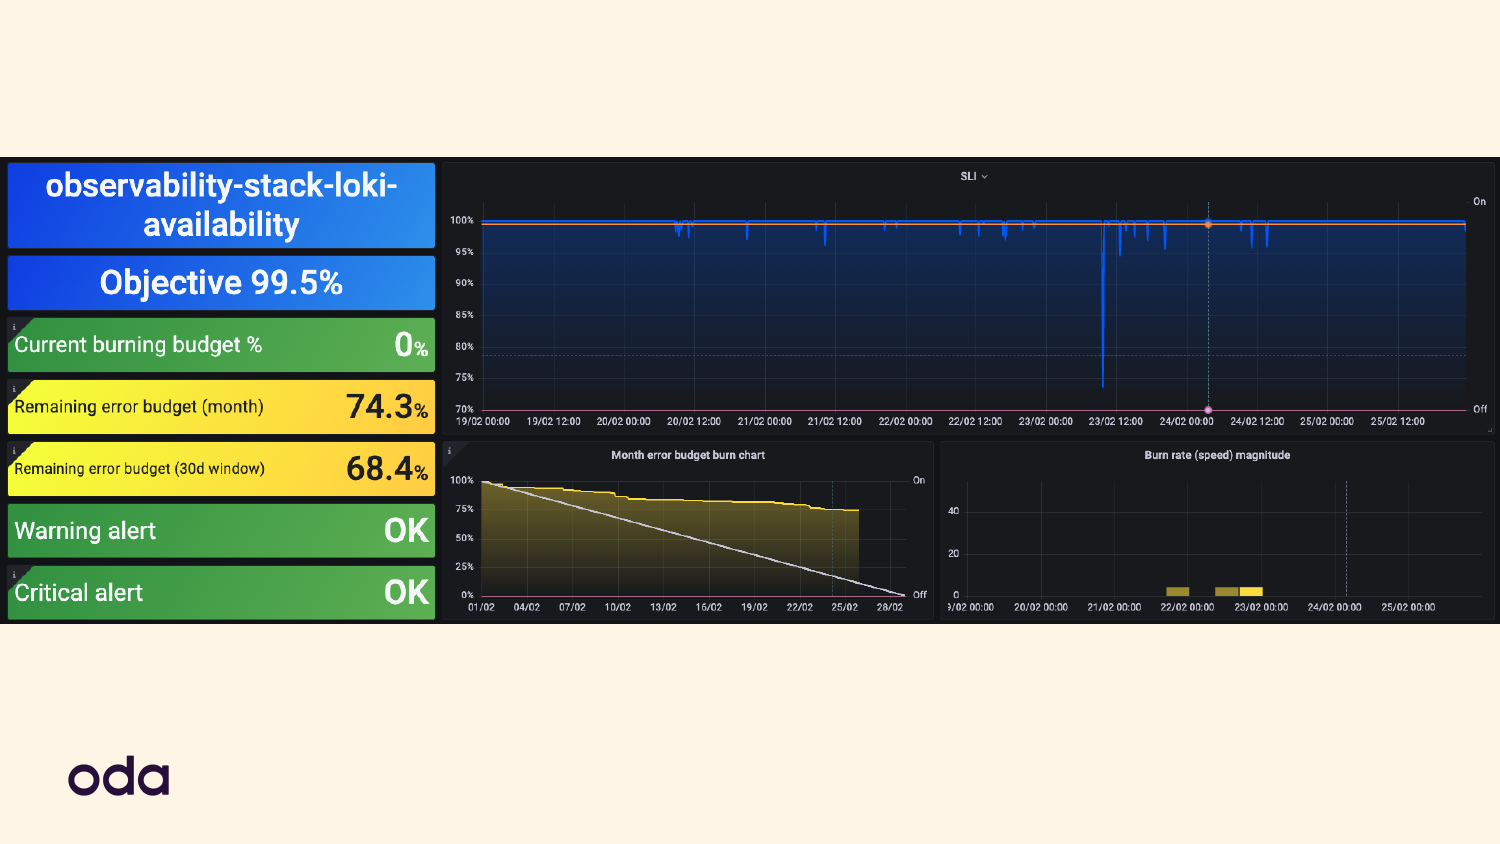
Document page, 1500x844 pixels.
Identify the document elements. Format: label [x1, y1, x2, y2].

picture [6, 702, 231, 844]
picture [0, 157, 1500, 624]
